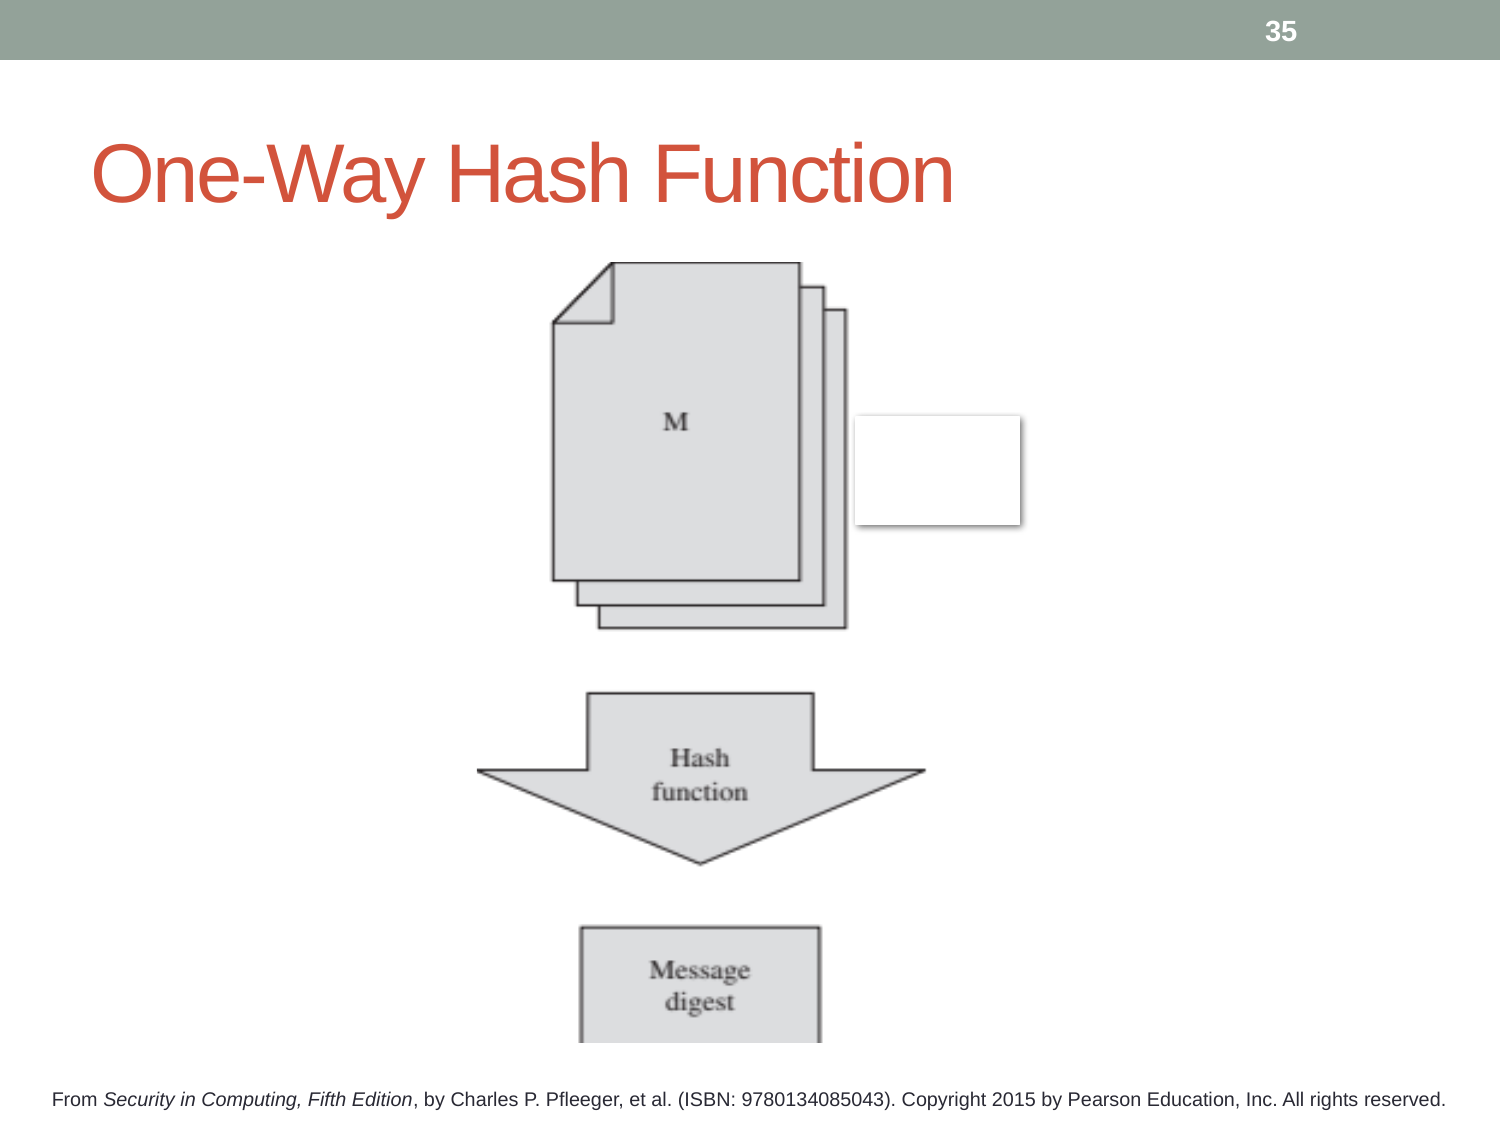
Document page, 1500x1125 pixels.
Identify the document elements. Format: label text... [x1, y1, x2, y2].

slide_number 35 [1250, 3, 1425, 57]
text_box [476, 262, 1020, 1043]
footer From Security in Computing, Fifth Edition, by Charles P. Pfleeger, et al. (ISBN: 9780134085043). Copyright 2015 by Pearson Education, Inc. All rights reserved. [0, 1071, 1500, 1125]
title One-Way Hash Function [75, 87, 1425, 250]
